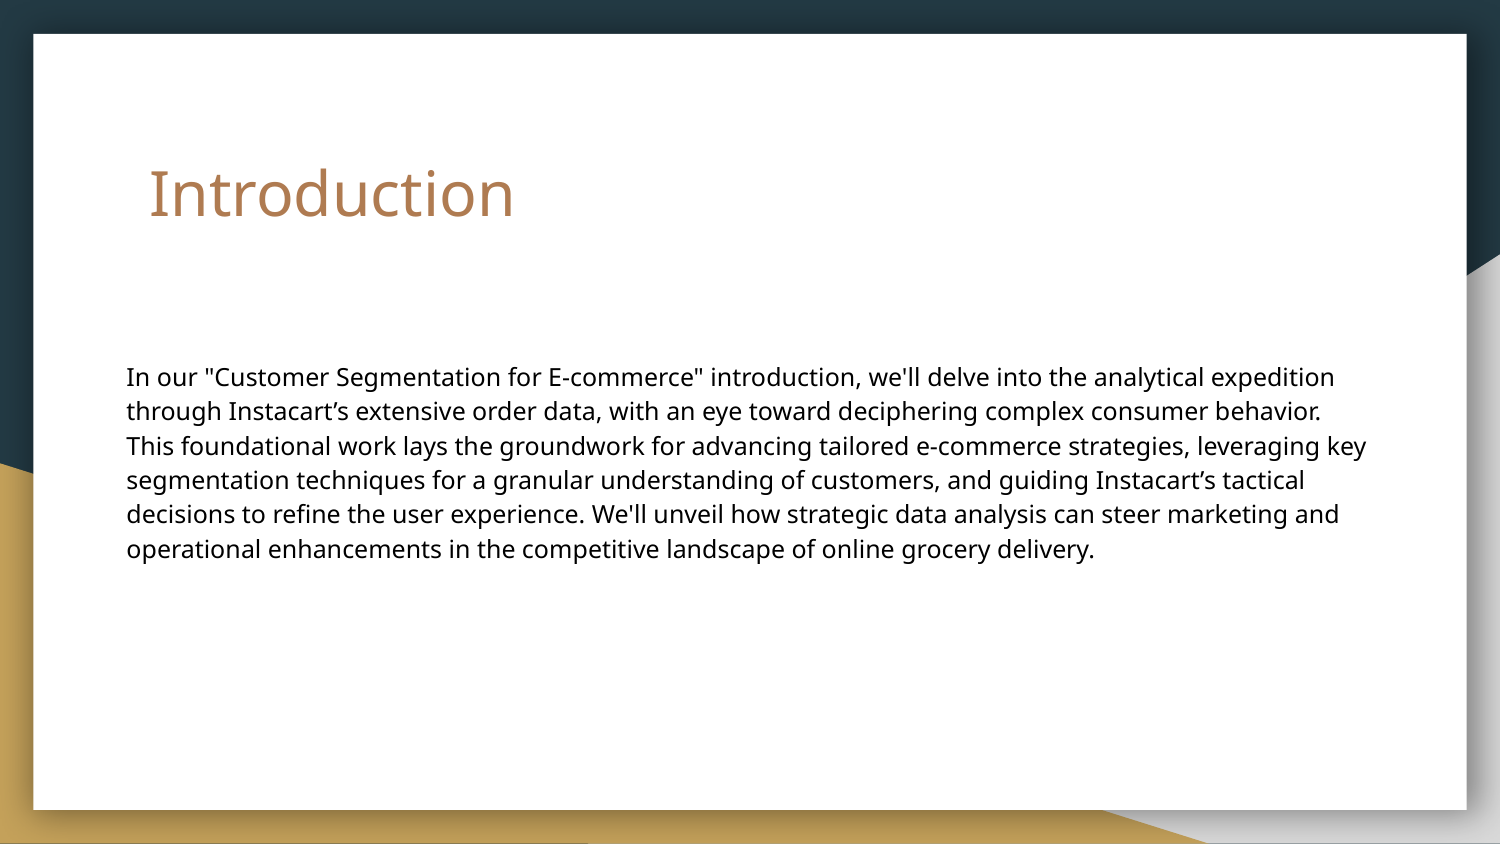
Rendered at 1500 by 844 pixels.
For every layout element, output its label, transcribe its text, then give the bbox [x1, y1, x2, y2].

list In our "Customer Segmentation for E-commerce" introduction, we'll delve into the analytical expedition through Instacart’s extensive order data, with an eye toward deciphering complex consumer behavior. This foundational work lays the groundwork for advancing tailored e-commerce strategies, leveraging key segmentation techniques for a granular understanding of customers, and guiding Instacart’s tactical decisions to refine the user experience. We'll unveil how strategic data analysis can steer marketing and operational enhancements in the competitive landscape of online grocery delivery. [111, 341, 1389, 744]
title Introduction [134, 138, 1366, 296]
